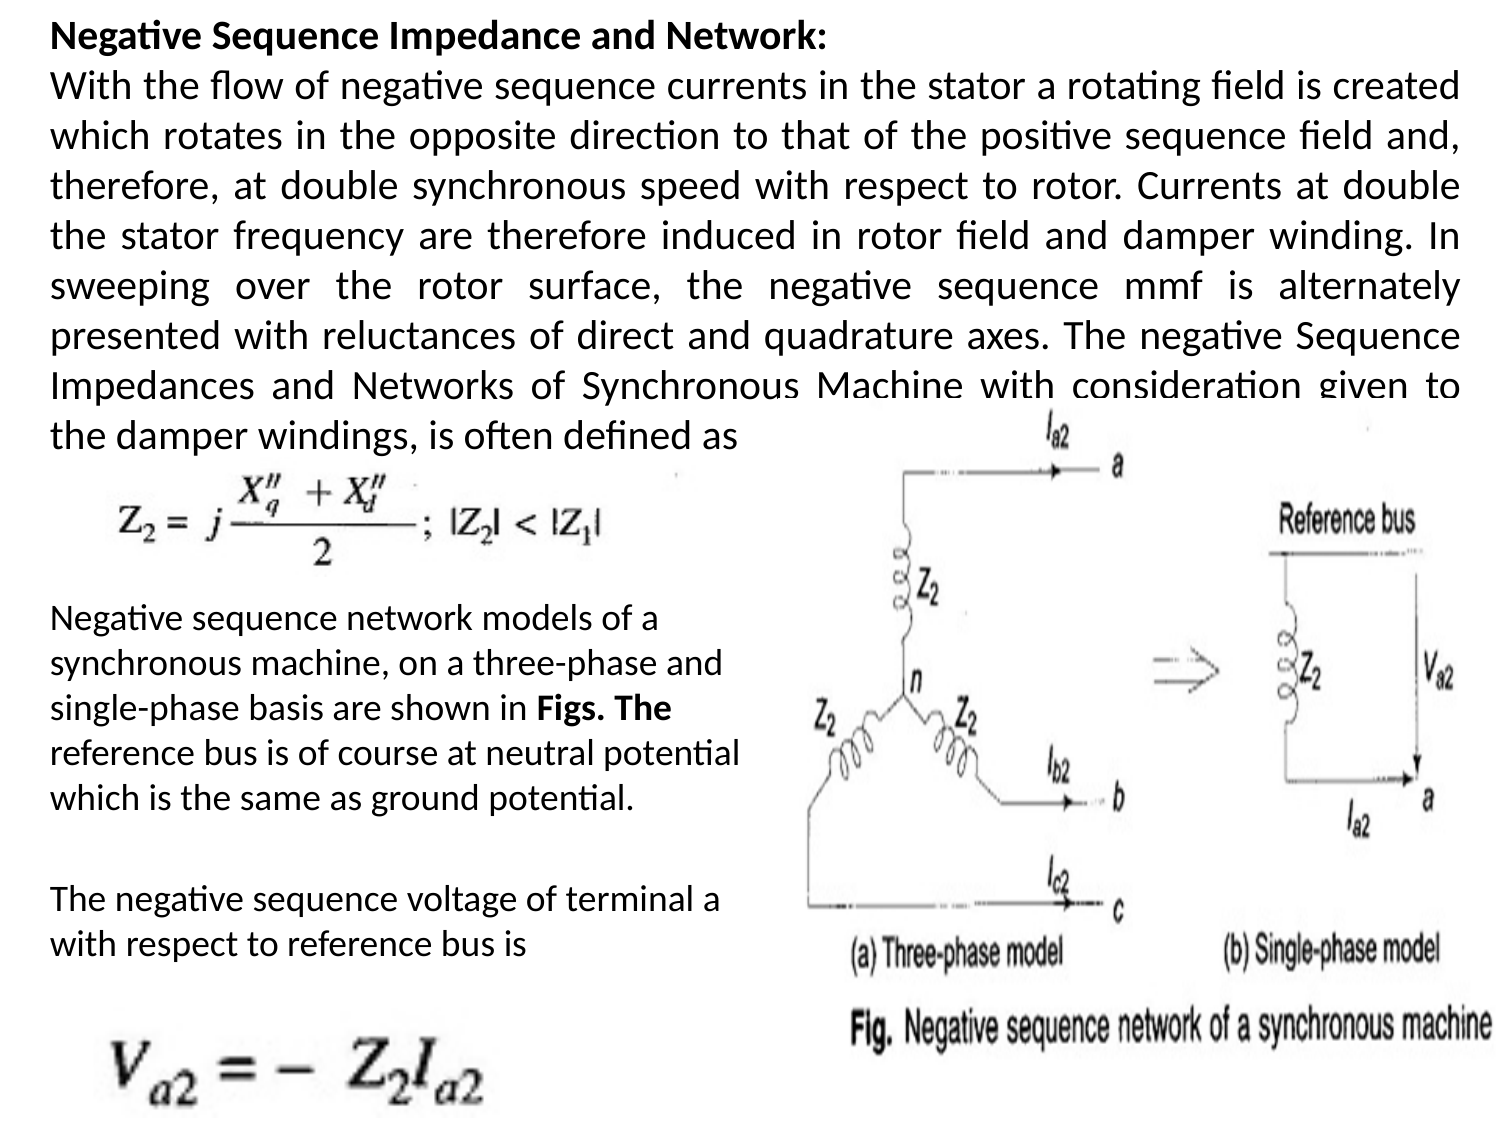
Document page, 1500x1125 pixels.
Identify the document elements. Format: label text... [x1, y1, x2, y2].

picture [105, 398, 1500, 1069]
text_box The negative sequence voltage of terminal a with respect to reference bus is [35, 866, 772, 972]
picture [93, 1007, 592, 1125]
text_box Negative sequence network models of a synchronous machine, on a three-phase and single-phase basis are shown in Figs. The reference bus is of course at neutral potential which is the same as ground potential. [35, 585, 772, 826]
text_box Negative Sequence Impedance and Network: With the flow of negative sequence currents in the stator a rotating field is created which rotates in the opposite direction to that of the positive sequence field and, therefore, at double synchronous speed with respect to rotor. Currents at double the stator frequency are therefore induced in rotor field and damper winding. In sweeping over the rotor surface, the negative sequence mmf is alternately presented with reluctances of direct and quadrature axes. The negative Sequence Impedances and Networks of Synchronous Machine with consideration given to the damper windings, is often defined as [35, 0, 1477, 465]
